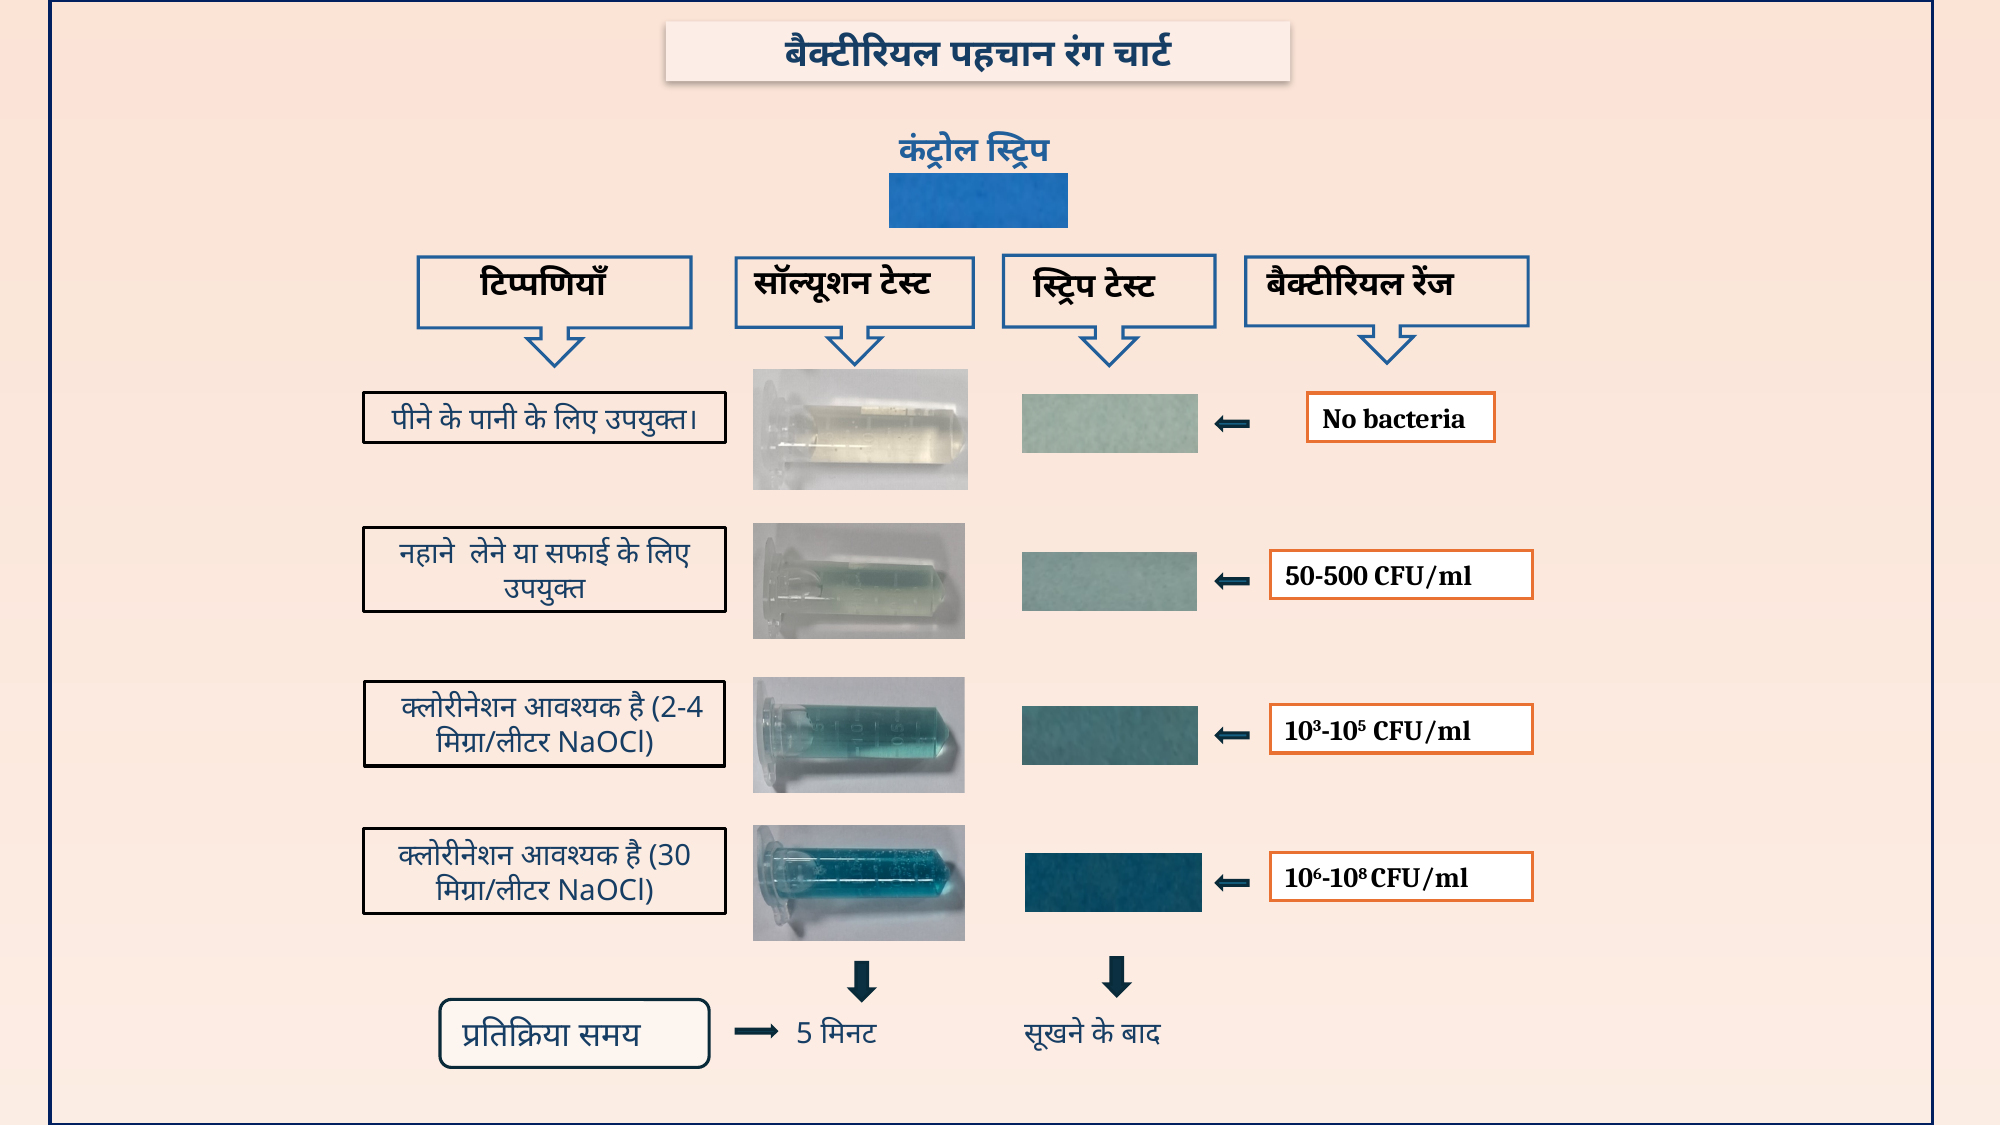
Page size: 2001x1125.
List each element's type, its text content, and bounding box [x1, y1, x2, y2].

text_box [1214, 874, 1250, 892]
text_box बैक्टीरियल पहचान रंग चार्ट [665, 21, 1291, 82]
text_box [1101, 956, 1133, 998]
picture [752, 368, 969, 490]
text_box नहाने लेने या सफाई के लिए उपयुक्त [363, 527, 726, 612]
text_box [734, 256, 975, 367]
text_box [1001, 253, 1217, 368]
text_box सॉल्यूशन टेस्ट [739, 253, 985, 309]
text_box [1214, 572, 1250, 590]
text_box [1214, 726, 1250, 745]
picture [1021, 551, 1197, 611]
text_box [734, 1023, 779, 1039]
text_box [1244, 255, 1530, 366]
picture [1025, 853, 1203, 913]
text_box 50-500 CFU/ml [1269, 549, 1534, 600]
text_box 103-105 CFU/ml [1269, 703, 1534, 755]
text_box [48, 0, 1934, 1125]
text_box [439, 998, 710, 1068]
text_box 5 मिनट [775, 1006, 949, 1057]
text_box सूखने के बाद [1002, 1006, 1232, 1057]
text_box बैक्टीरियल रेंज [1251, 255, 1534, 310]
text_box No bacteria [1306, 391, 1496, 443]
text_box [883, 120, 1129, 229]
text_box क्लोरीनेशन आवश्यक है (2-4 मिग्रा/लीटर NaOCl) [364, 681, 725, 766]
text_box [849, 990, 875, 1003]
text_box क्लोरीनेशन आवश्यक है (30 मिग्रा/लीटर NaOCl) [363, 828, 726, 914]
text_box स्ट्रिप टेस्ट [1018, 256, 1216, 312]
text_box टिप्पणियाँ [465, 255, 662, 310]
picture [1021, 705, 1199, 765]
text_box 106-108 CFU/ml [1269, 851, 1534, 902]
picture [752, 523, 966, 990]
picture [1025, 877, 1034, 900]
text_box [416, 255, 693, 369]
text_box पीने के पानी के लिए उपयुक्त। [363, 392, 726, 443]
text_box [1214, 414, 1250, 433]
picture [1021, 394, 1199, 454]
